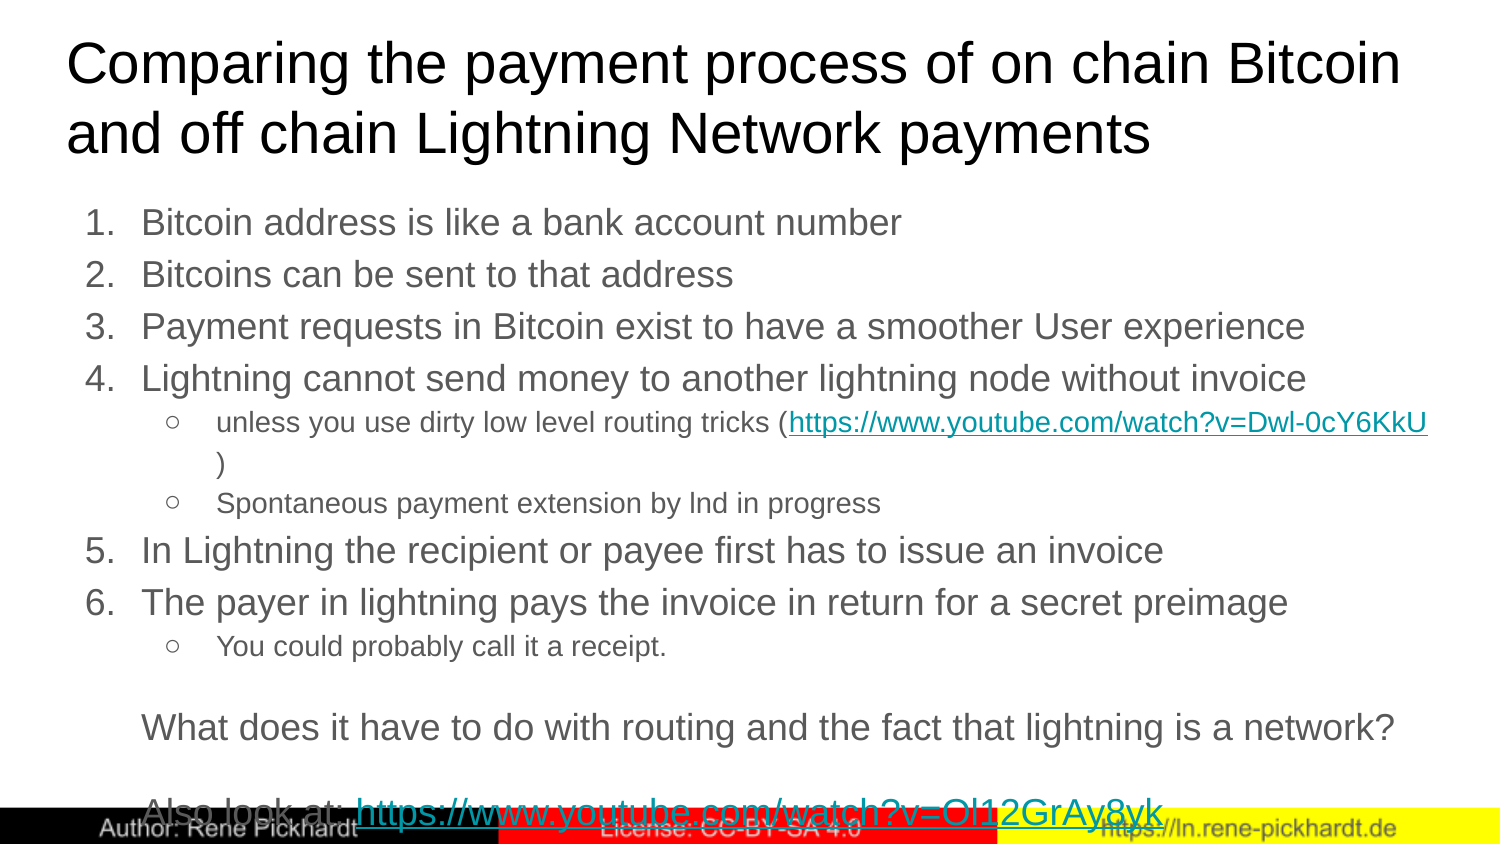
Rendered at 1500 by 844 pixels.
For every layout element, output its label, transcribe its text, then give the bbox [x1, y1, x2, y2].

picture [0, 0, 1500, 844]
title Comparing the payment process of on chain Bitcoin and off chain Lightning Network payments [51, 10, 1449, 105]
list Bitcoin address is like a bank account number Bitcoins can be sent to that address Payment requests in Bitcoin exist to have a smoother User experience Lightning cannot send money to another lightning node without invoice unless you use dirty low level routing tricks (https://www.youtube.com/watch?v=Dwl-0cY6KkU) Spontaneous payment extension by lnd in progress In Lightning the recipient or payee first has to issue an invoice The payer in lightning pays the invoice in return for a secret preimage You could probably call it a receipt. What does it have to do with routing and the fact that lightning is a network? Also look at: https://www.youtube.com/watch?v=Ol12GrAy8yk [51, 176, 1449, 737]
